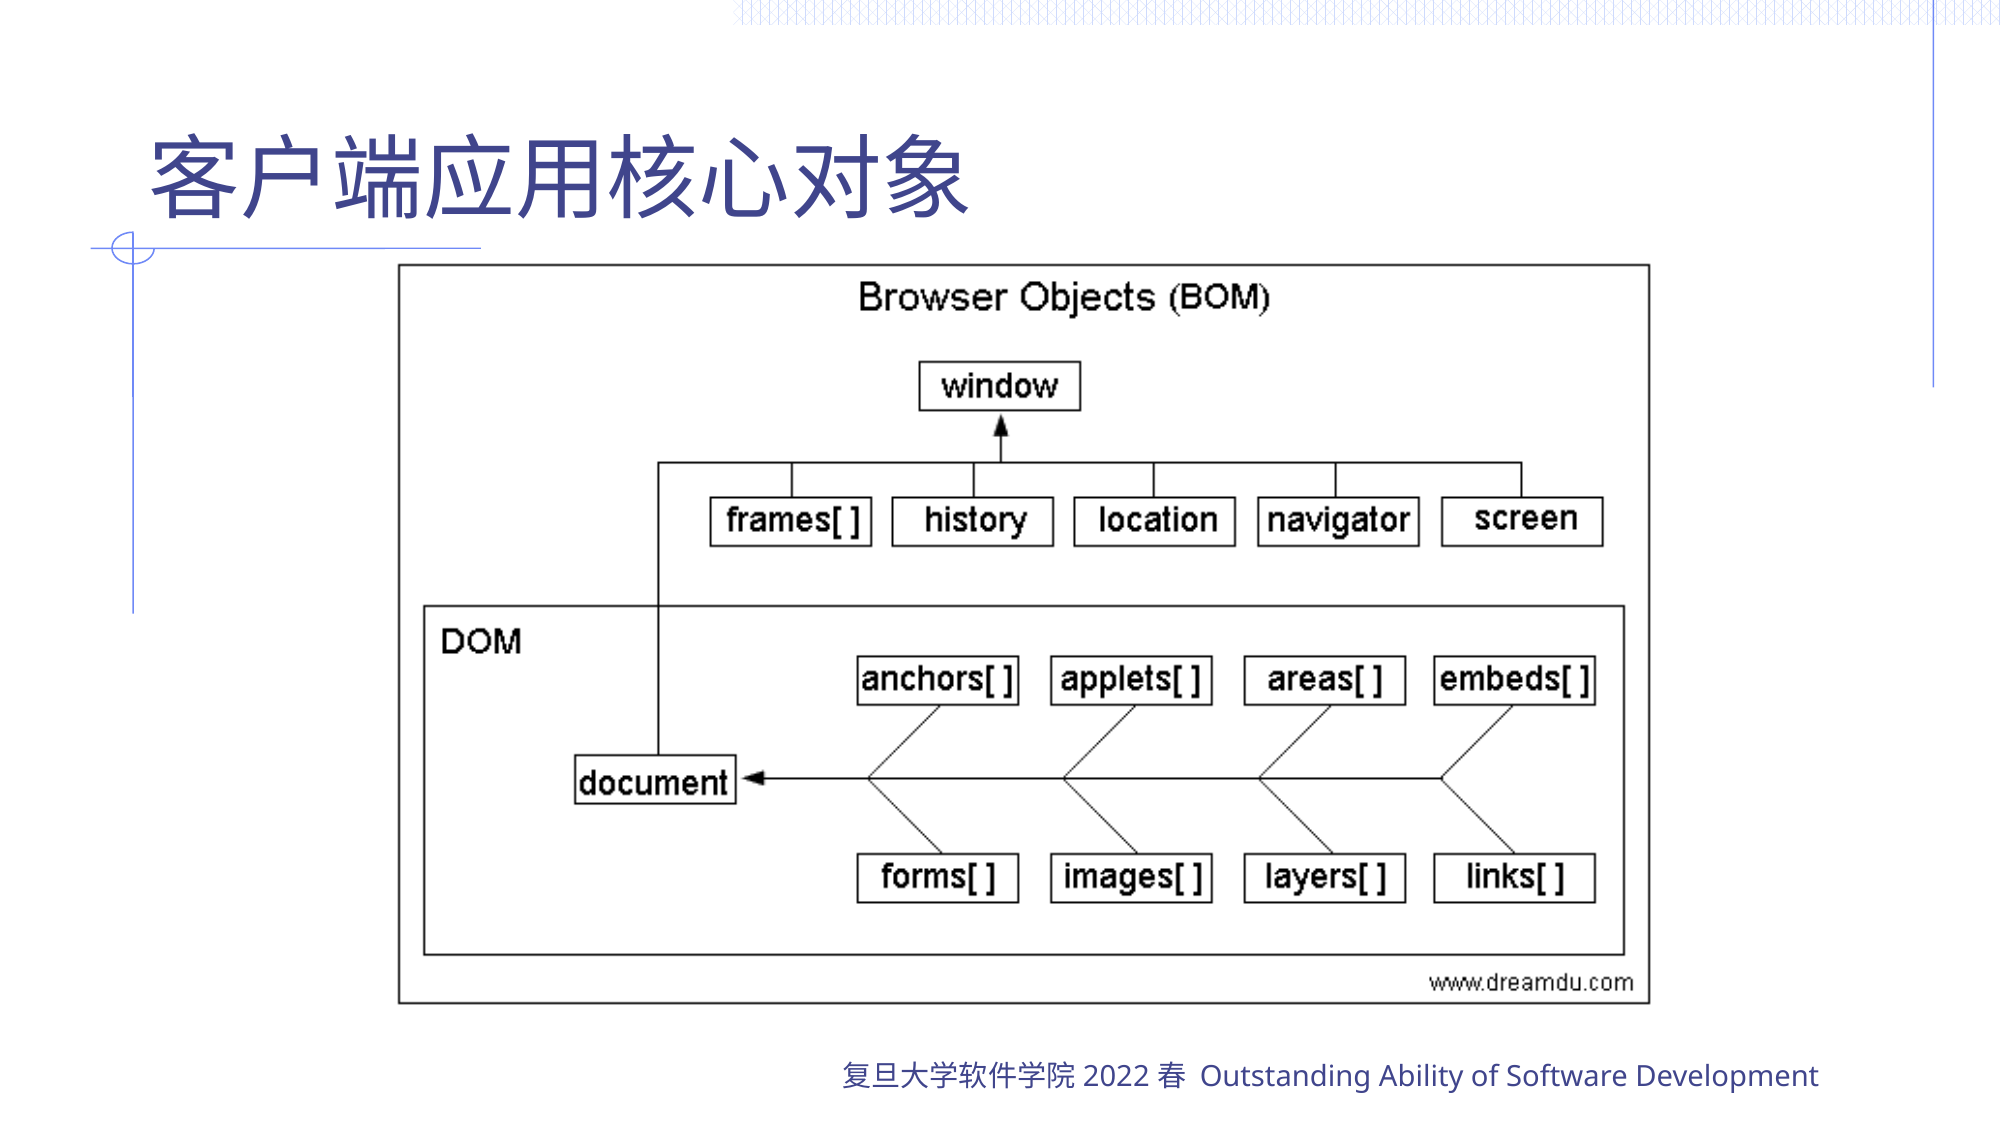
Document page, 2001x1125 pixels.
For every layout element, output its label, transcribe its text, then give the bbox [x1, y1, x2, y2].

picture [385, 249, 1668, 1024]
title 客户端应用核心对象 [133, 50, 1834, 238]
